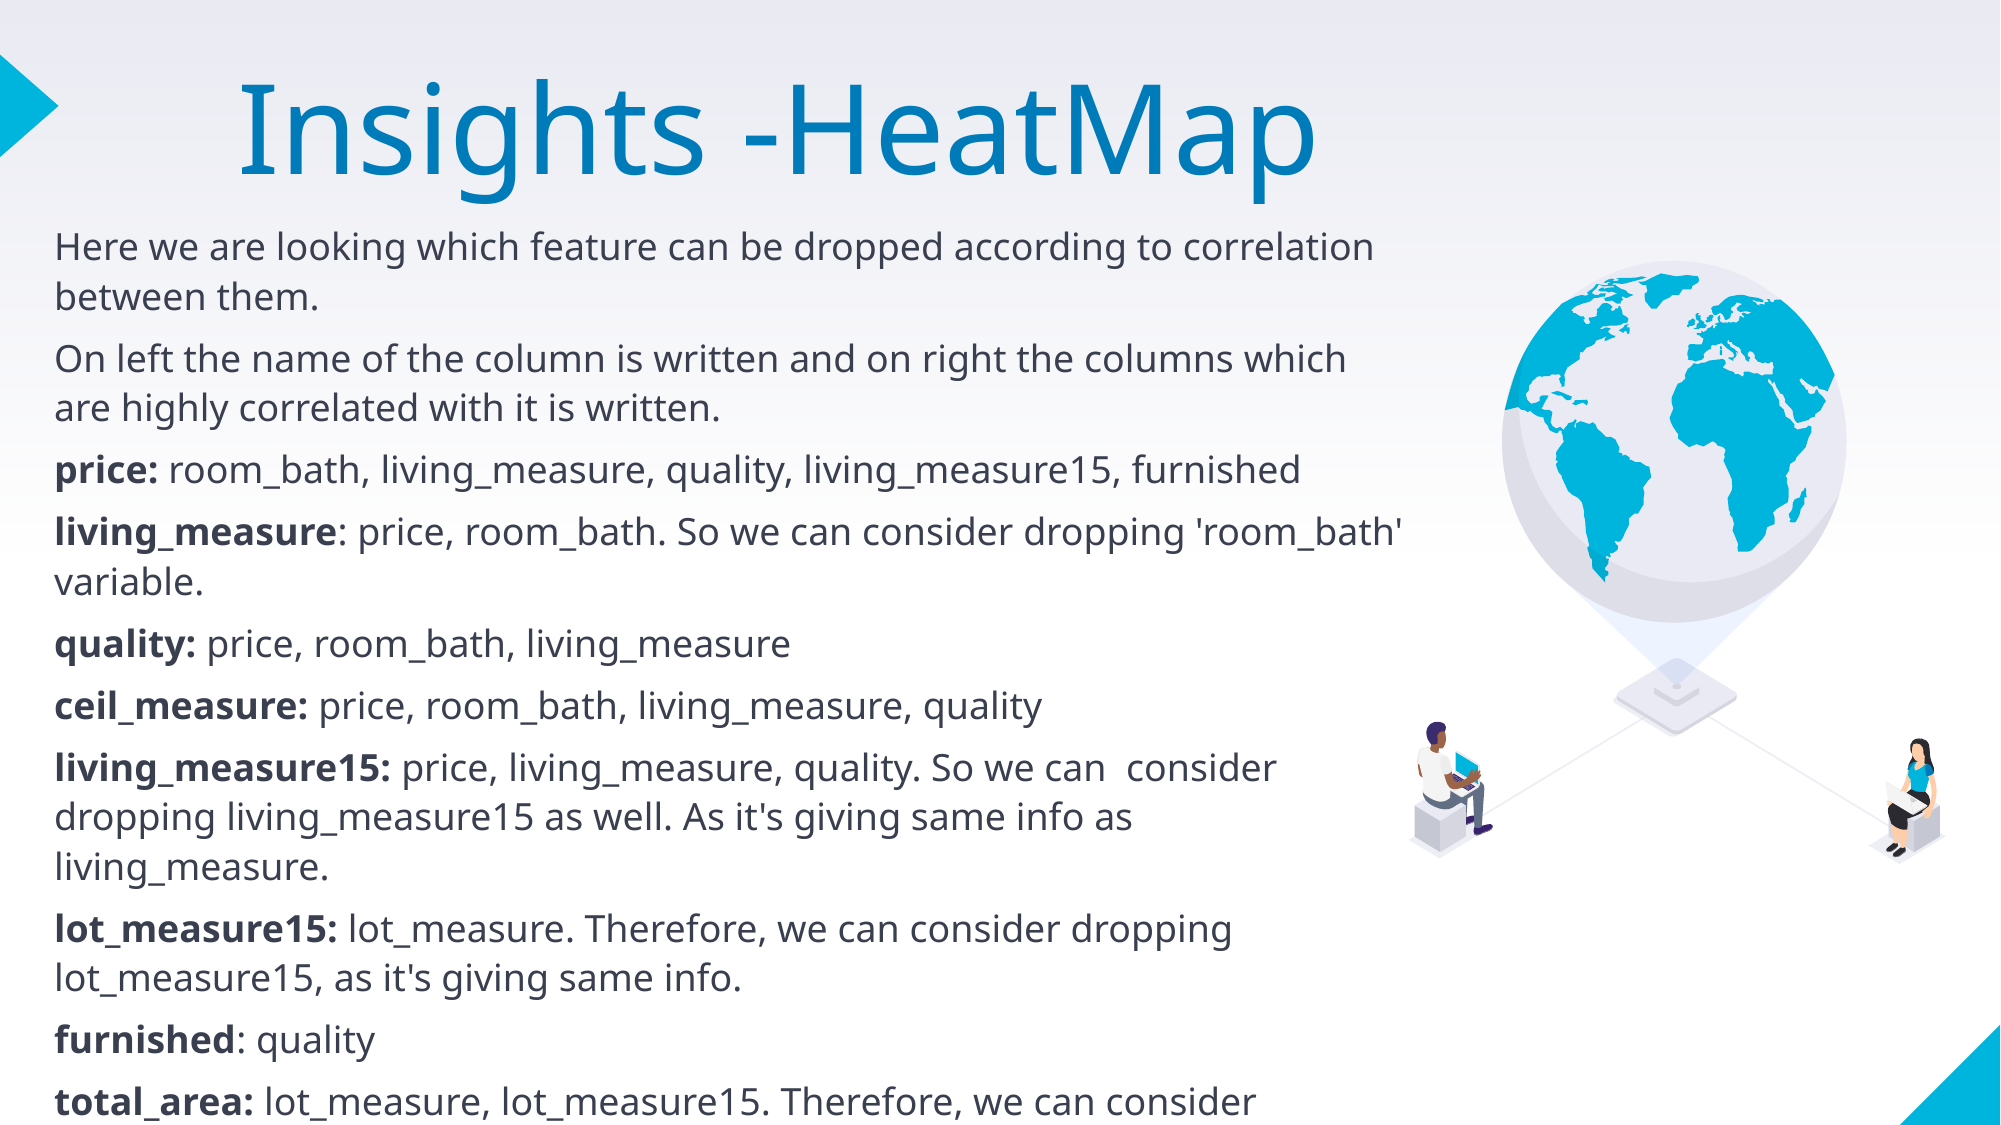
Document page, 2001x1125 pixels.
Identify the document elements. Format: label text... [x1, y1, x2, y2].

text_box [1408, 260, 1947, 865]
subtitle Here we are looking which feature can be dropped according to correlation between them. On left the name of the column is written and on right the columns which are highly correlated with it is written. price: room_bath, living_measure, quality, living_measure15, furnished living_measure: price, room_bath. So we can consider dropping 'room_bath' variable. quality: price, room_bath, living_measure ceil_measure: price, room_bath, living_measure, quality living_measure15: price, living_measure, quality. So we can consider dropping living_measure15 as well. As it's giving same info as living_measure. lot_measure15: lot_measure. Therefore, we can consider dropping lot_measure15, as it's giving same info. furnished: quality total_area: lot_measure, lot_measure15. Therefore, we can consider dropping total_area feature as well. As it's giving same info as lot_measure. [54, 218, 1409, 1125]
title Insights -HeatMap [29, 32, 1530, 199]
